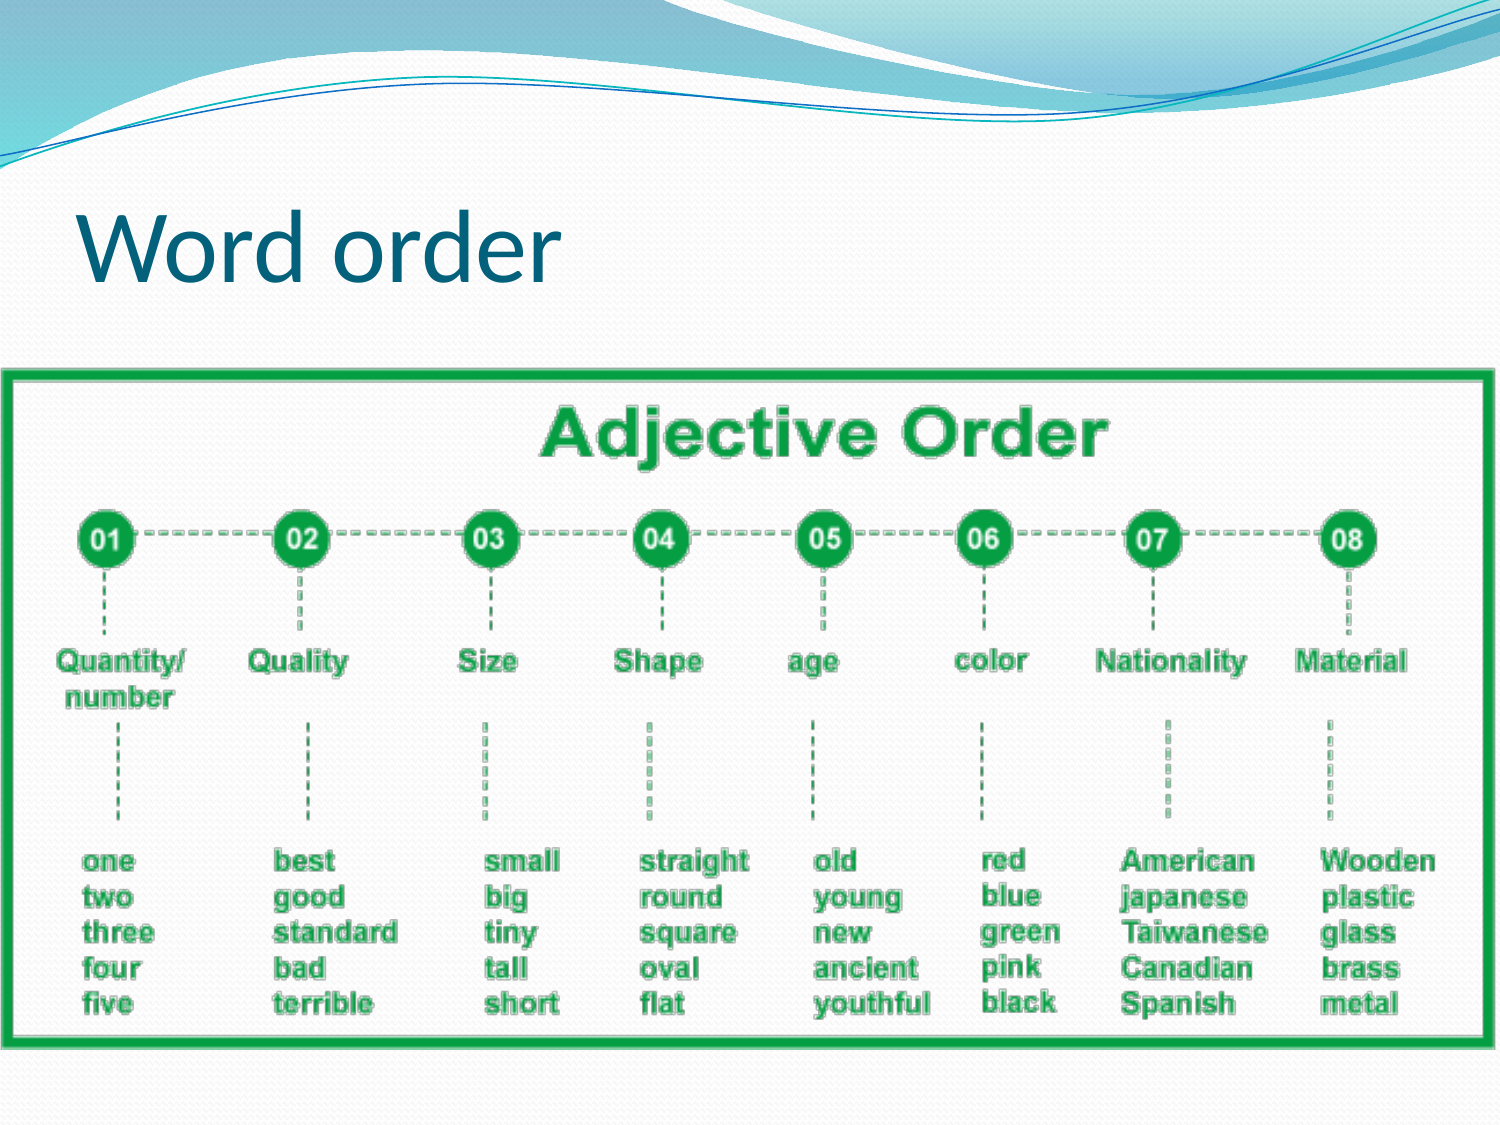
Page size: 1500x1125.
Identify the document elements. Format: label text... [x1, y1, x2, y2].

picture [0, 362, 1500, 1051]
title Word order [75, 115, 1425, 303]
